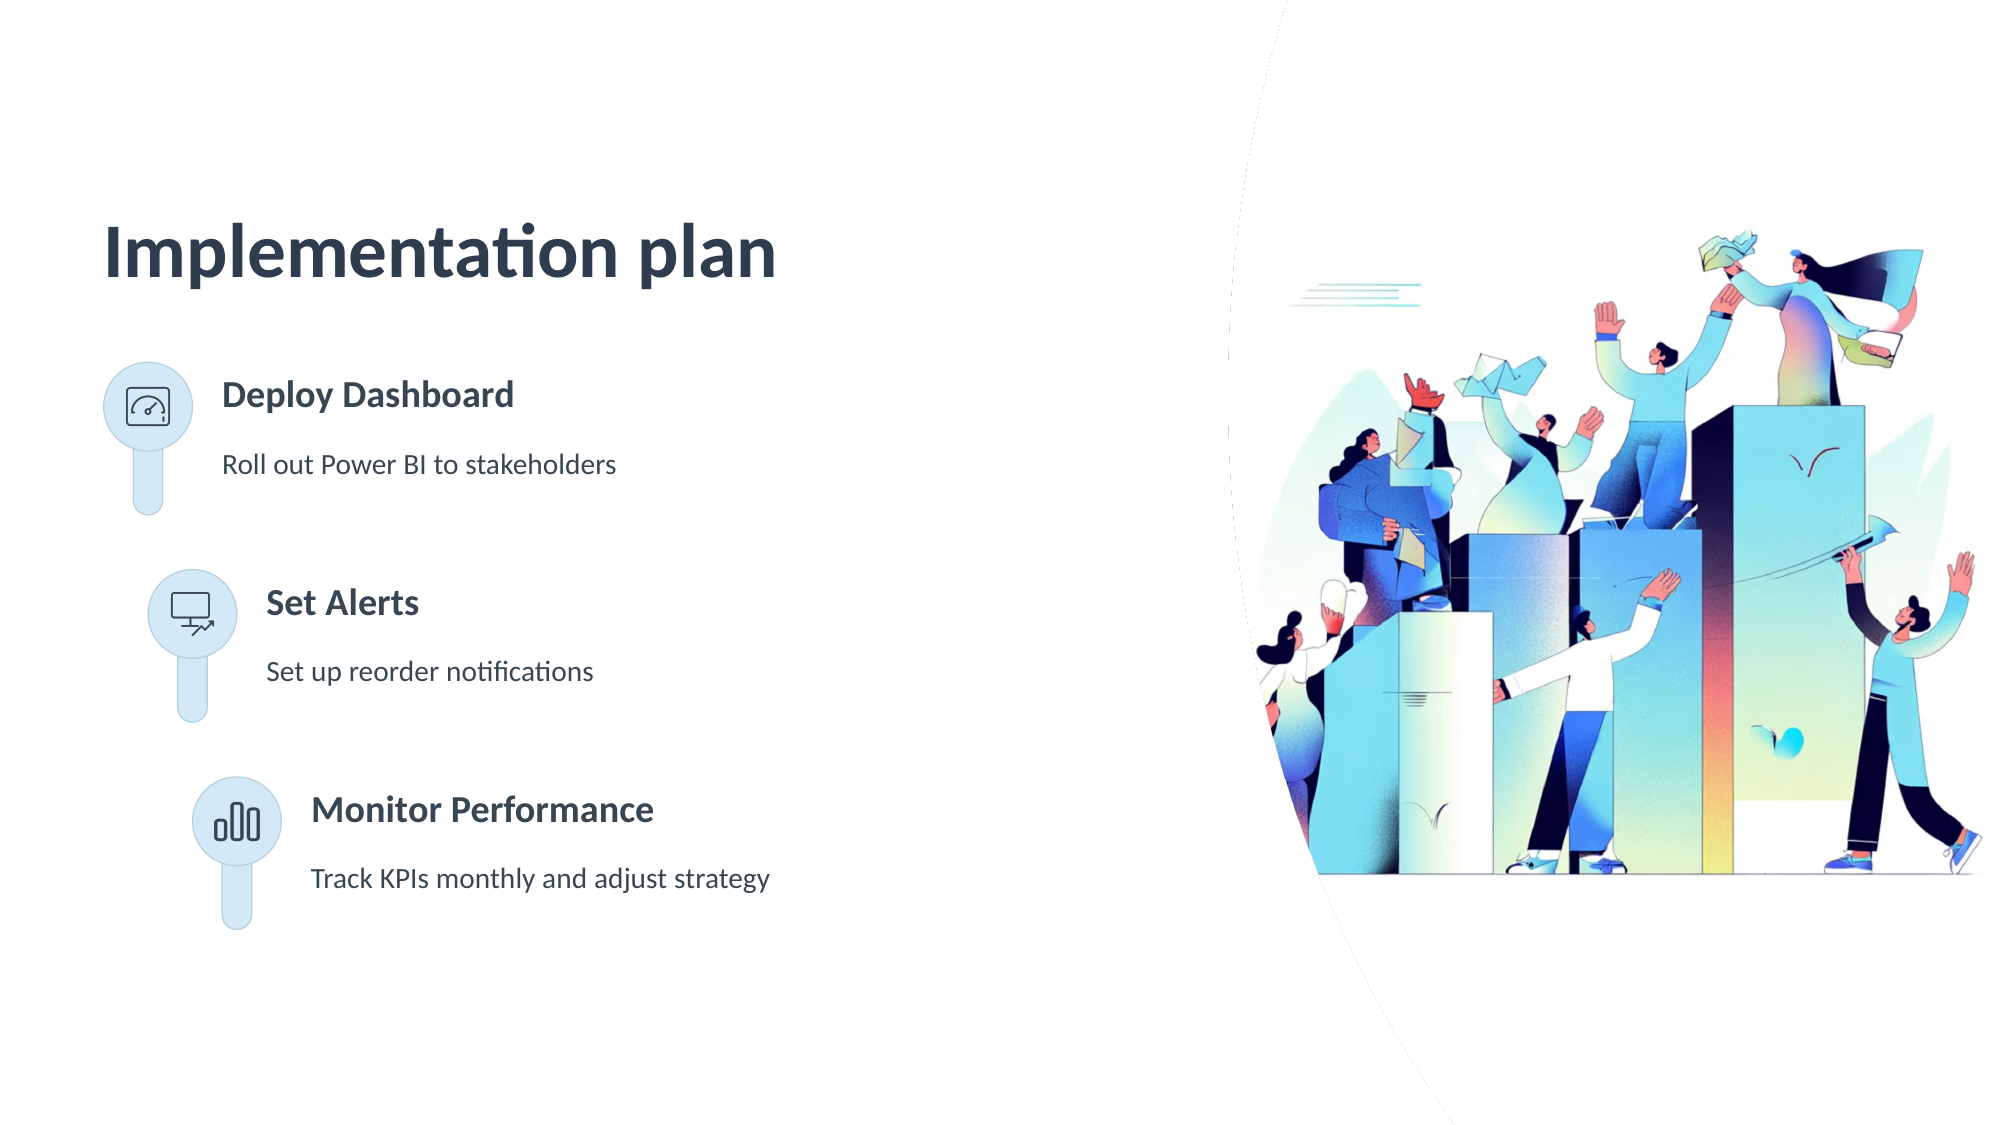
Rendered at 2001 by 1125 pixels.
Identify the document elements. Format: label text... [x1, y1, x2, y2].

text_box [148, 569, 237, 659]
text_box [222, 864, 252, 930]
text_box Roll out Power BI to stakeholders [222, 433, 1147, 481]
text_box Set Alerts [266, 574, 657, 623]
picture [1212, 0, 2000, 1125]
text_box [133, 449, 163, 515]
text_box Track KPIs monthly and adjust strategy [310, 847, 1147, 896]
text_box Monitor Performance [310, 781, 701, 831]
text_box Deploy Dashboard [222, 366, 612, 416]
picture [214, 798, 260, 844]
text_box [103, 362, 193, 452]
text_box Implementation plan [103, 195, 883, 293]
text_box [177, 656, 208, 723]
text_box Set up reorder notifications [266, 640, 1147, 688]
text_box [192, 776, 282, 866]
picture [125, 384, 171, 429]
picture [170, 591, 215, 637]
